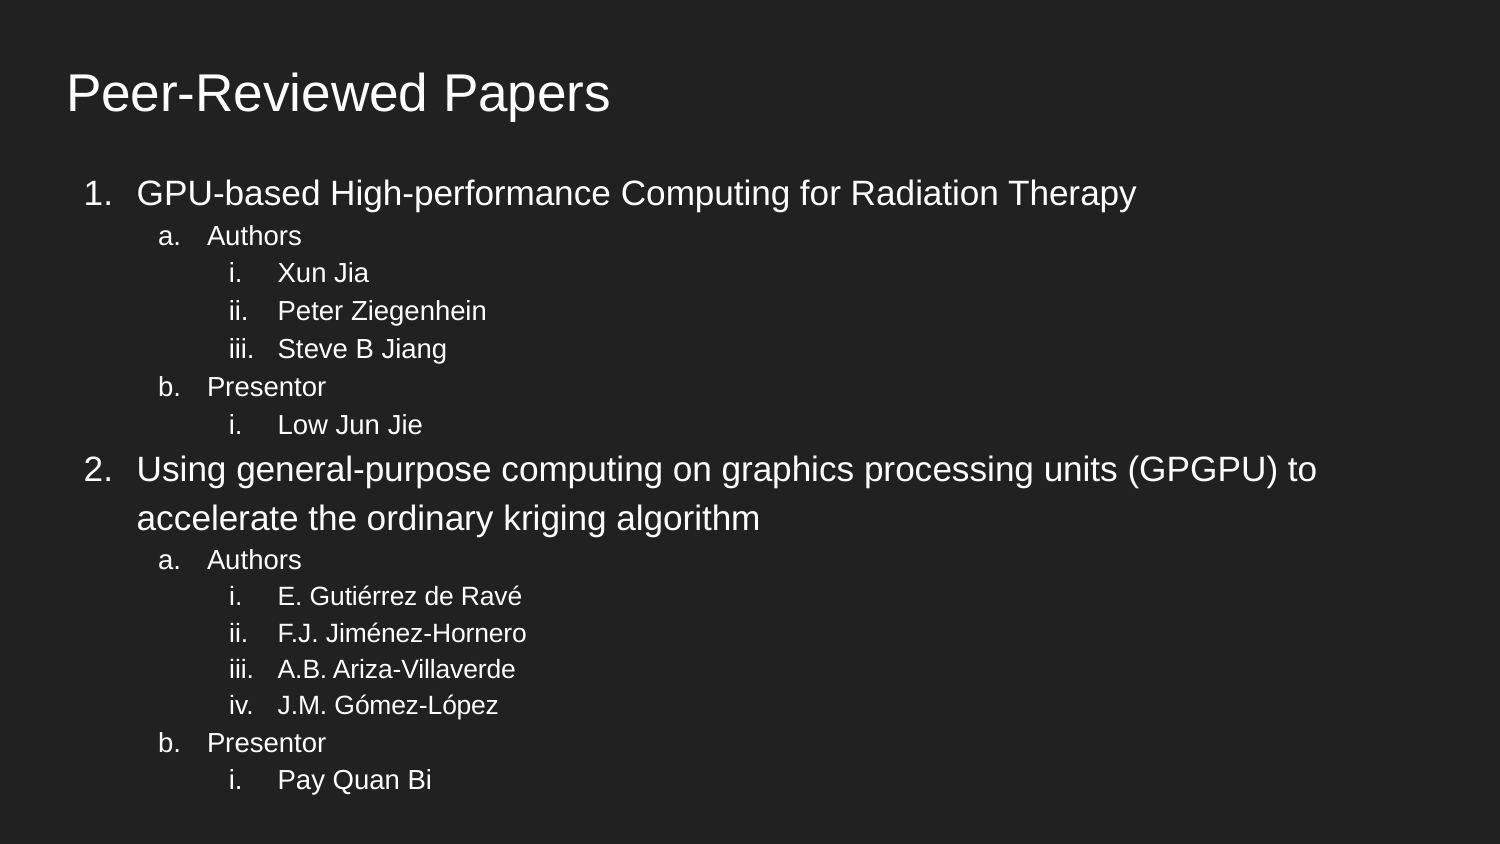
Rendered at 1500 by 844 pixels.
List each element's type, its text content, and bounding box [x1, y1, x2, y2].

list GPU-based High-performance Computing for Radiation Therapy Authors Xun Jia Peter Ziegenhein Steve B Jiang Presentor Low Jun Jie Using general-purpose computing on graphics processing units (GPGPU) to accelerate the ordinary kriging algorithm Authors E. Gutiérrez de Ravé F.J. Jiménez-Hornero A.B. Ariza-Villaverde J.M. Gómez-López Presentor Pay Quan Bi [51, 149, 1449, 814]
title Peer-Reviewed Papers [51, 43, 1449, 137]
